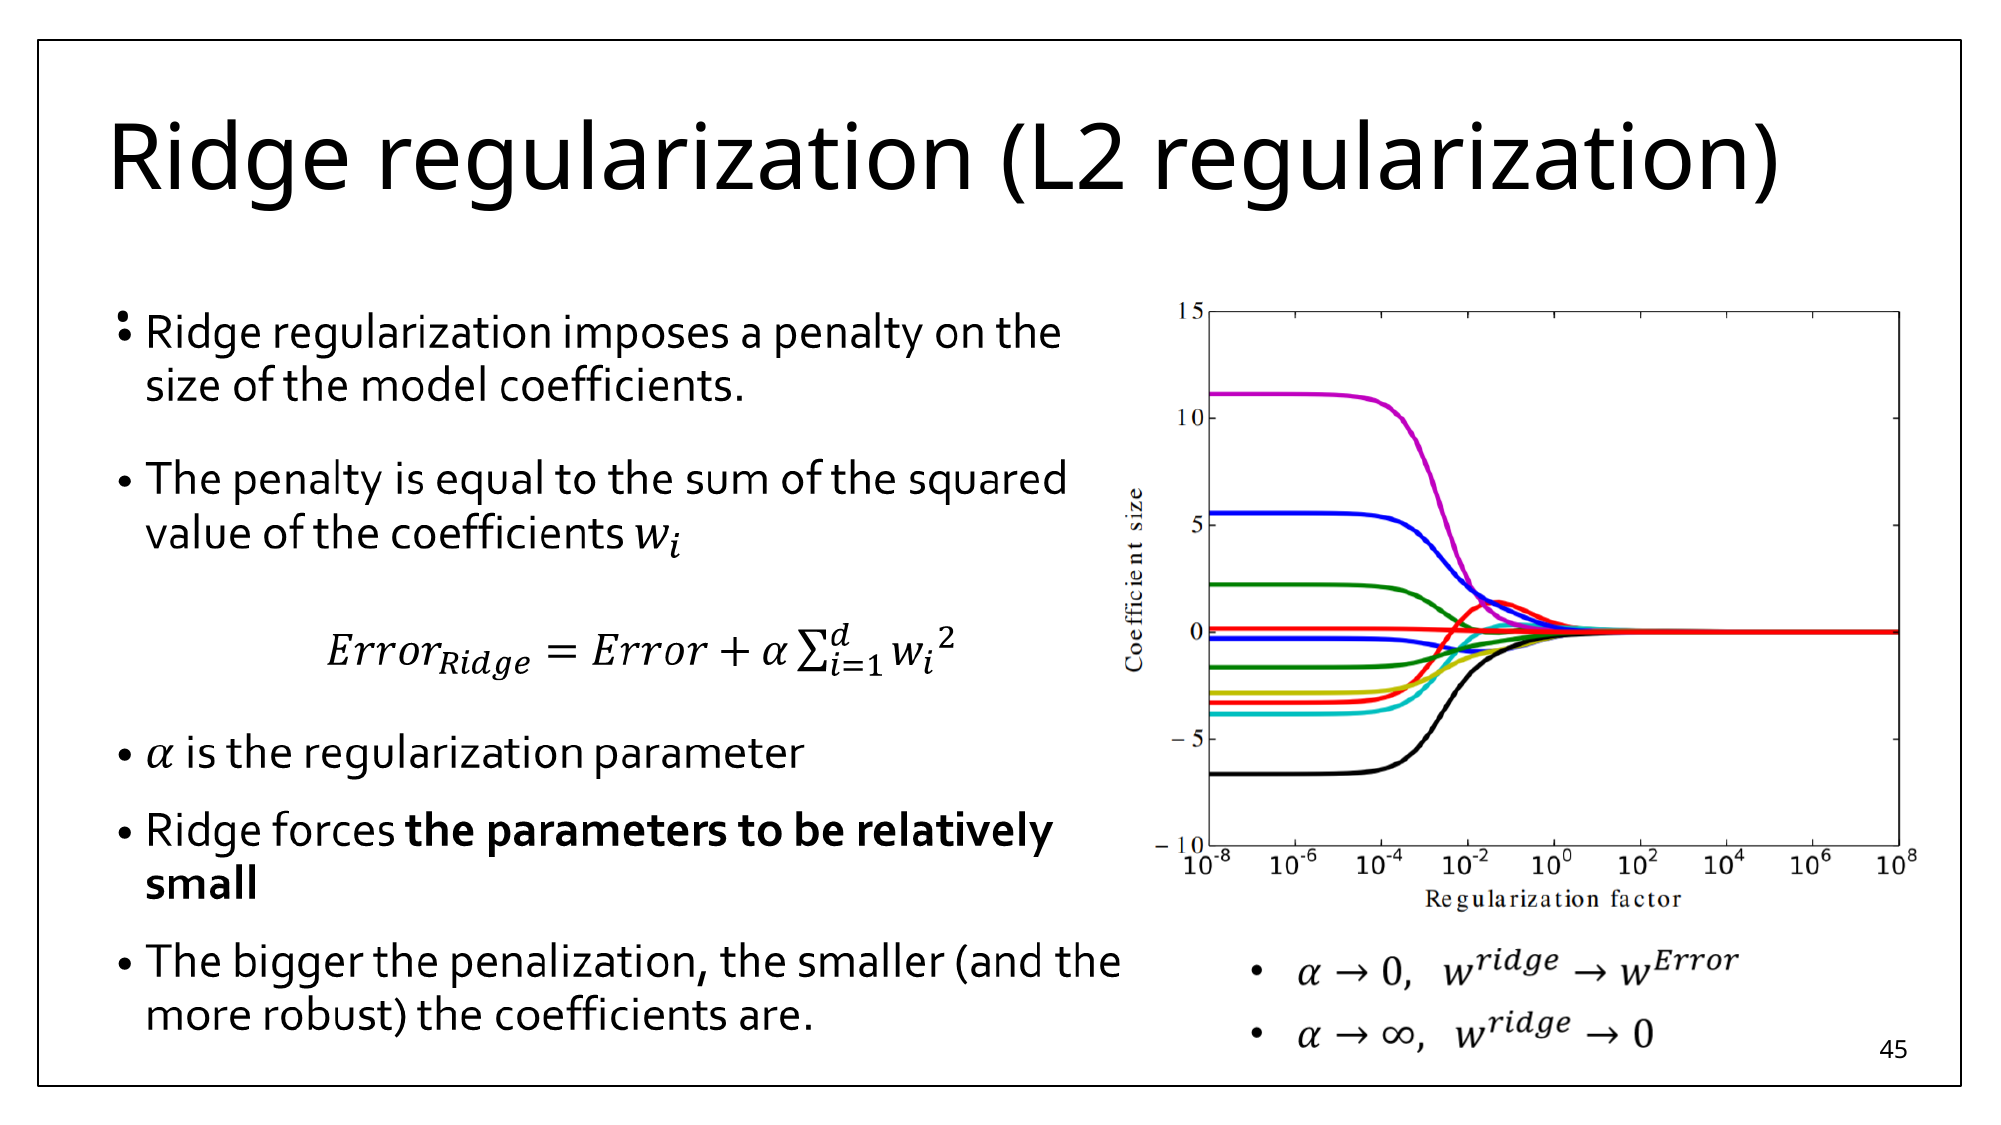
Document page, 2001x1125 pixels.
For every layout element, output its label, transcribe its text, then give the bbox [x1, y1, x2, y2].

slide_number 45 [1643, 1020, 1924, 1081]
picture [1111, 297, 1924, 923]
text_box [1234, 932, 1864, 1068]
list [91, 286, 1161, 1077]
title Ridge regularization (L2 regularization) [91, 48, 1924, 271]
